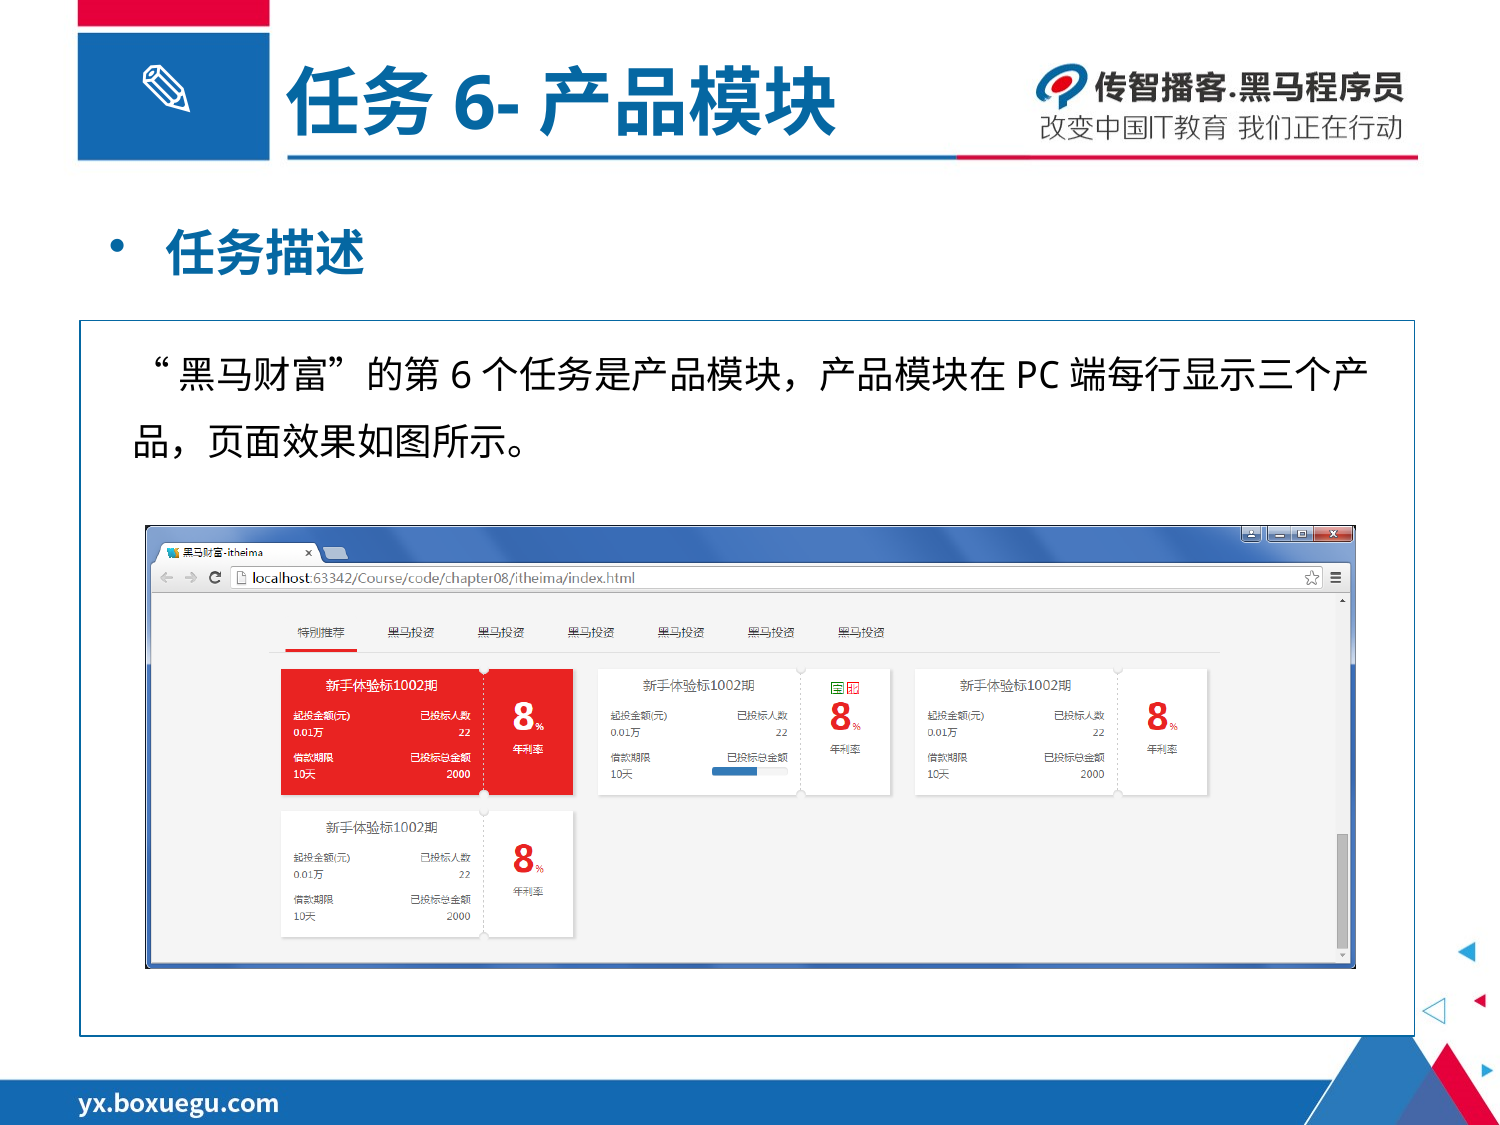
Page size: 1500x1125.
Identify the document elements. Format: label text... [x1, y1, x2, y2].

picture [0, 0, 1500, 1125]
text_box 任务6-产品模块 [271, 39, 1499, 159]
text_box [79, 319, 1416, 1038]
text_box “黑马财富”的第6个任务是产品模块，产品模块在PC端每行显示三个产品，页面效果如图所示。 [117, 320, 1409, 471]
text_box 任务描述 [93, 184, 380, 289]
